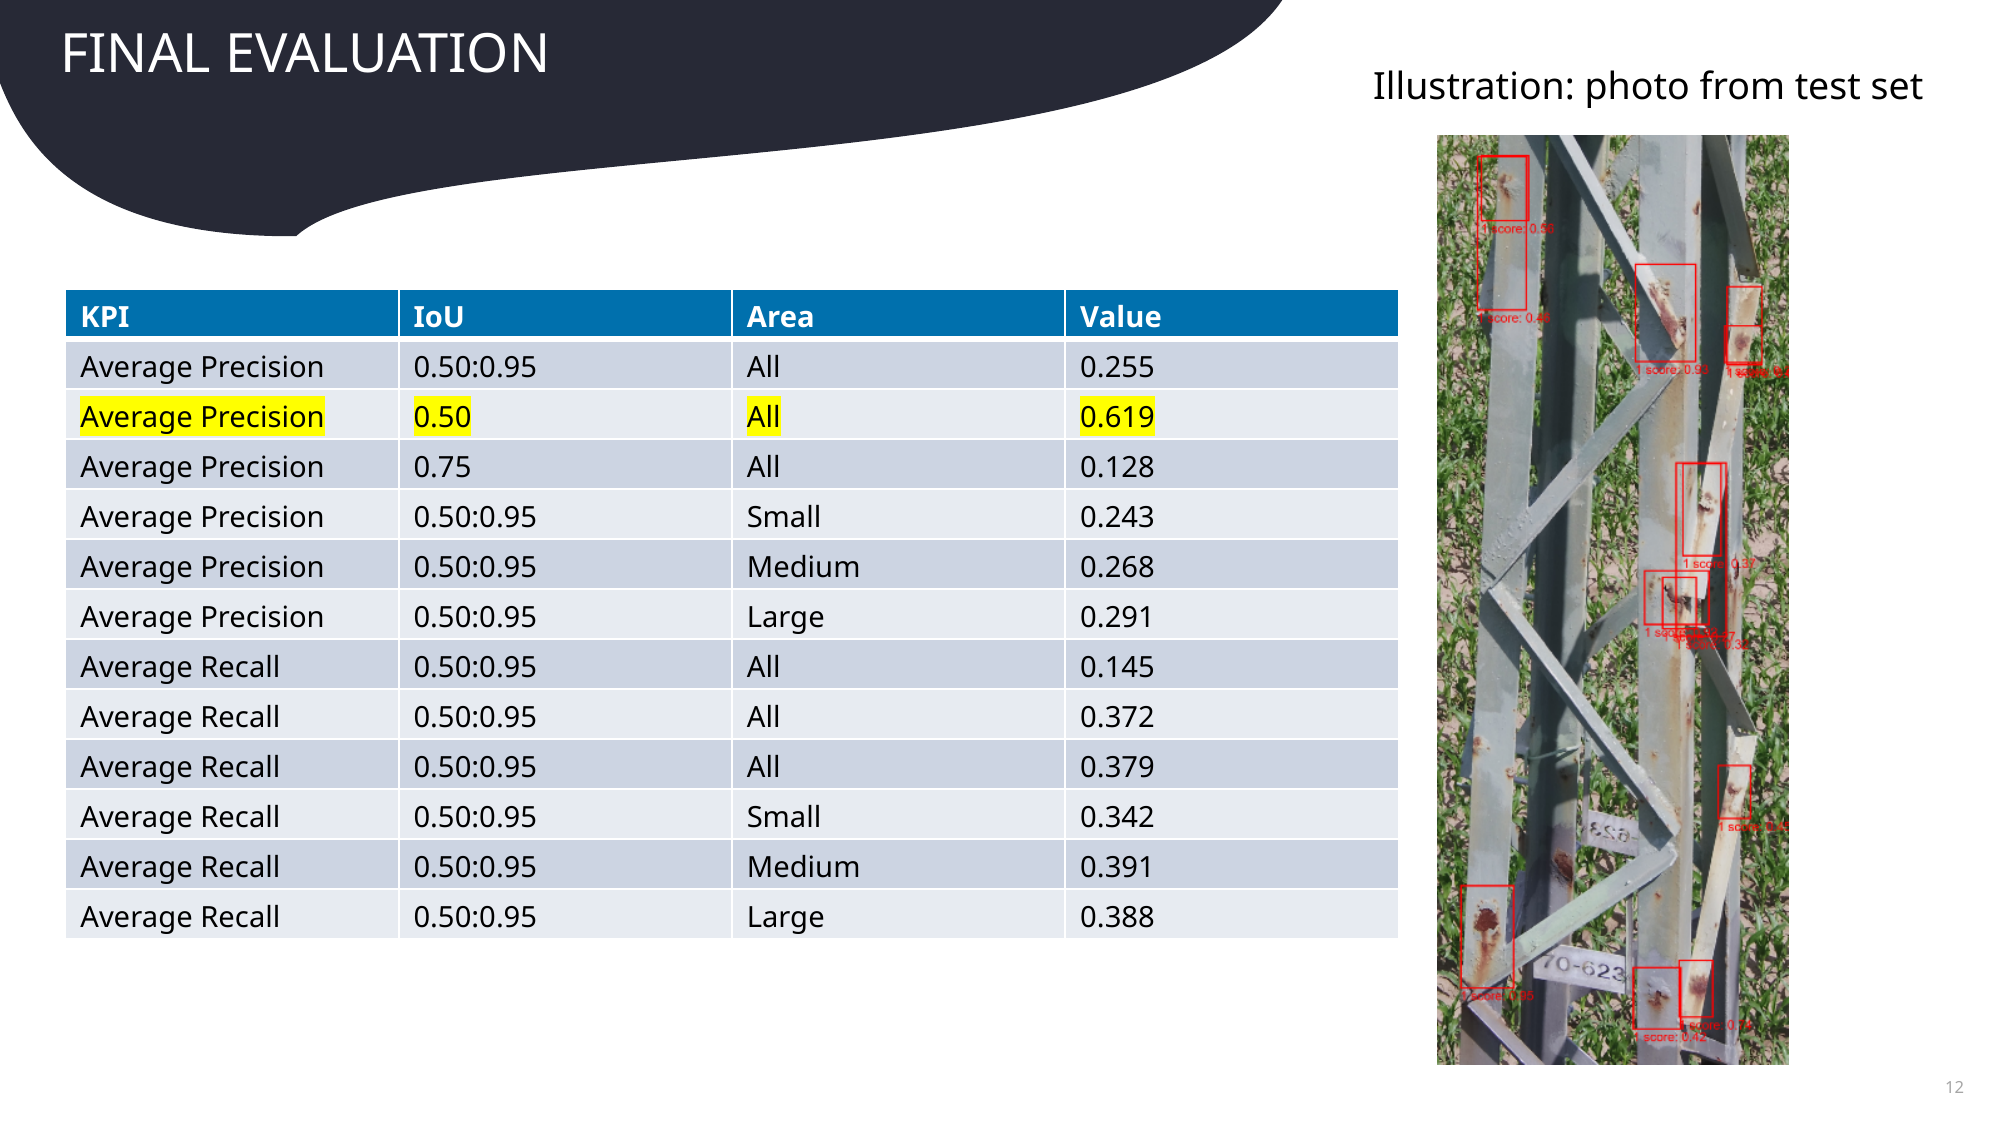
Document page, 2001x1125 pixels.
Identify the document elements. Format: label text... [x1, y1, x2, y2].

table_cell 0.388 [1066, 890, 1398, 938]
table_cell 0.50:0.95 [400, 690, 731, 738]
table_cell 0.50:0.95 [400, 540, 731, 588]
table_cell 0.50 [400, 390, 731, 438]
table_cell Small [733, 490, 1064, 538]
table_cell Large [733, 590, 1064, 638]
table_cell 0.255 [1066, 342, 1398, 388]
table_cell Medium [733, 840, 1064, 888]
table_cell 0.50:0.95 [400, 790, 731, 838]
picture [1437, 135, 1789, 1065]
text_box Illustration: photo from test set [1358, 54, 1939, 115]
table_header Value [1066, 290, 1398, 336]
table_cell All [733, 390, 1064, 438]
table_cell Average Precision [66, 540, 398, 588]
table_cell Small [733, 790, 1064, 838]
table_cell Average Precision [66, 342, 398, 388]
table_cell 0.75 [400, 440, 731, 488]
table_cell 0.50:0.95 [400, 840, 731, 888]
table_cell Average Recall [66, 790, 398, 838]
table_cell 0.342 [1066, 790, 1398, 838]
table_cell Average Recall [66, 740, 398, 788]
table_header KPI [66, 290, 398, 336]
table_cell 0.50:0.95 [400, 640, 731, 688]
table_cell Average Recall [66, 840, 398, 888]
table_cell 0.50:0.95 [400, 890, 731, 938]
table_cell All [733, 690, 1064, 738]
table_cell All [733, 640, 1064, 688]
table_cell All [733, 740, 1064, 788]
table_cell 0.50:0.95 [400, 490, 731, 538]
table_header Area [733, 290, 1064, 336]
table_cell 0.372 [1066, 690, 1398, 738]
table_header IoU [400, 290, 731, 336]
table_cell 0.291 [1066, 590, 1398, 638]
table_cell Average Precision [66, 490, 398, 538]
table_cell 0.50:0.95 [400, 590, 731, 638]
table_cell 0.50:0.95 [400, 740, 731, 788]
table_cell 0.50:0.95 [400, 342, 731, 388]
table_cell Average Precision [66, 440, 398, 488]
table_cell 0.268 [1066, 540, 1398, 588]
table_cell Average Precision [66, 390, 398, 438]
table_cell Average Precision [66, 590, 398, 638]
table_cell Large [733, 890, 1064, 938]
table_cell All [733, 342, 1064, 388]
title Final Evaluation [18, 5, 1137, 85]
table_cell 0.145 [1066, 640, 1398, 688]
table_cell Average Recall [66, 890, 398, 938]
table_cell 0.379 [1066, 740, 1398, 788]
table_cell 0.243 [1066, 490, 1398, 538]
table_cell Average Recall [66, 640, 398, 688]
table_cell 0.128 [1066, 440, 1398, 488]
table_cell Medium [733, 540, 1064, 588]
table_cell All [733, 440, 1064, 488]
table_cell Average Recall [66, 690, 398, 738]
table_cell 0.391 [1066, 840, 1398, 888]
table_cell 0.619 [1066, 390, 1398, 438]
